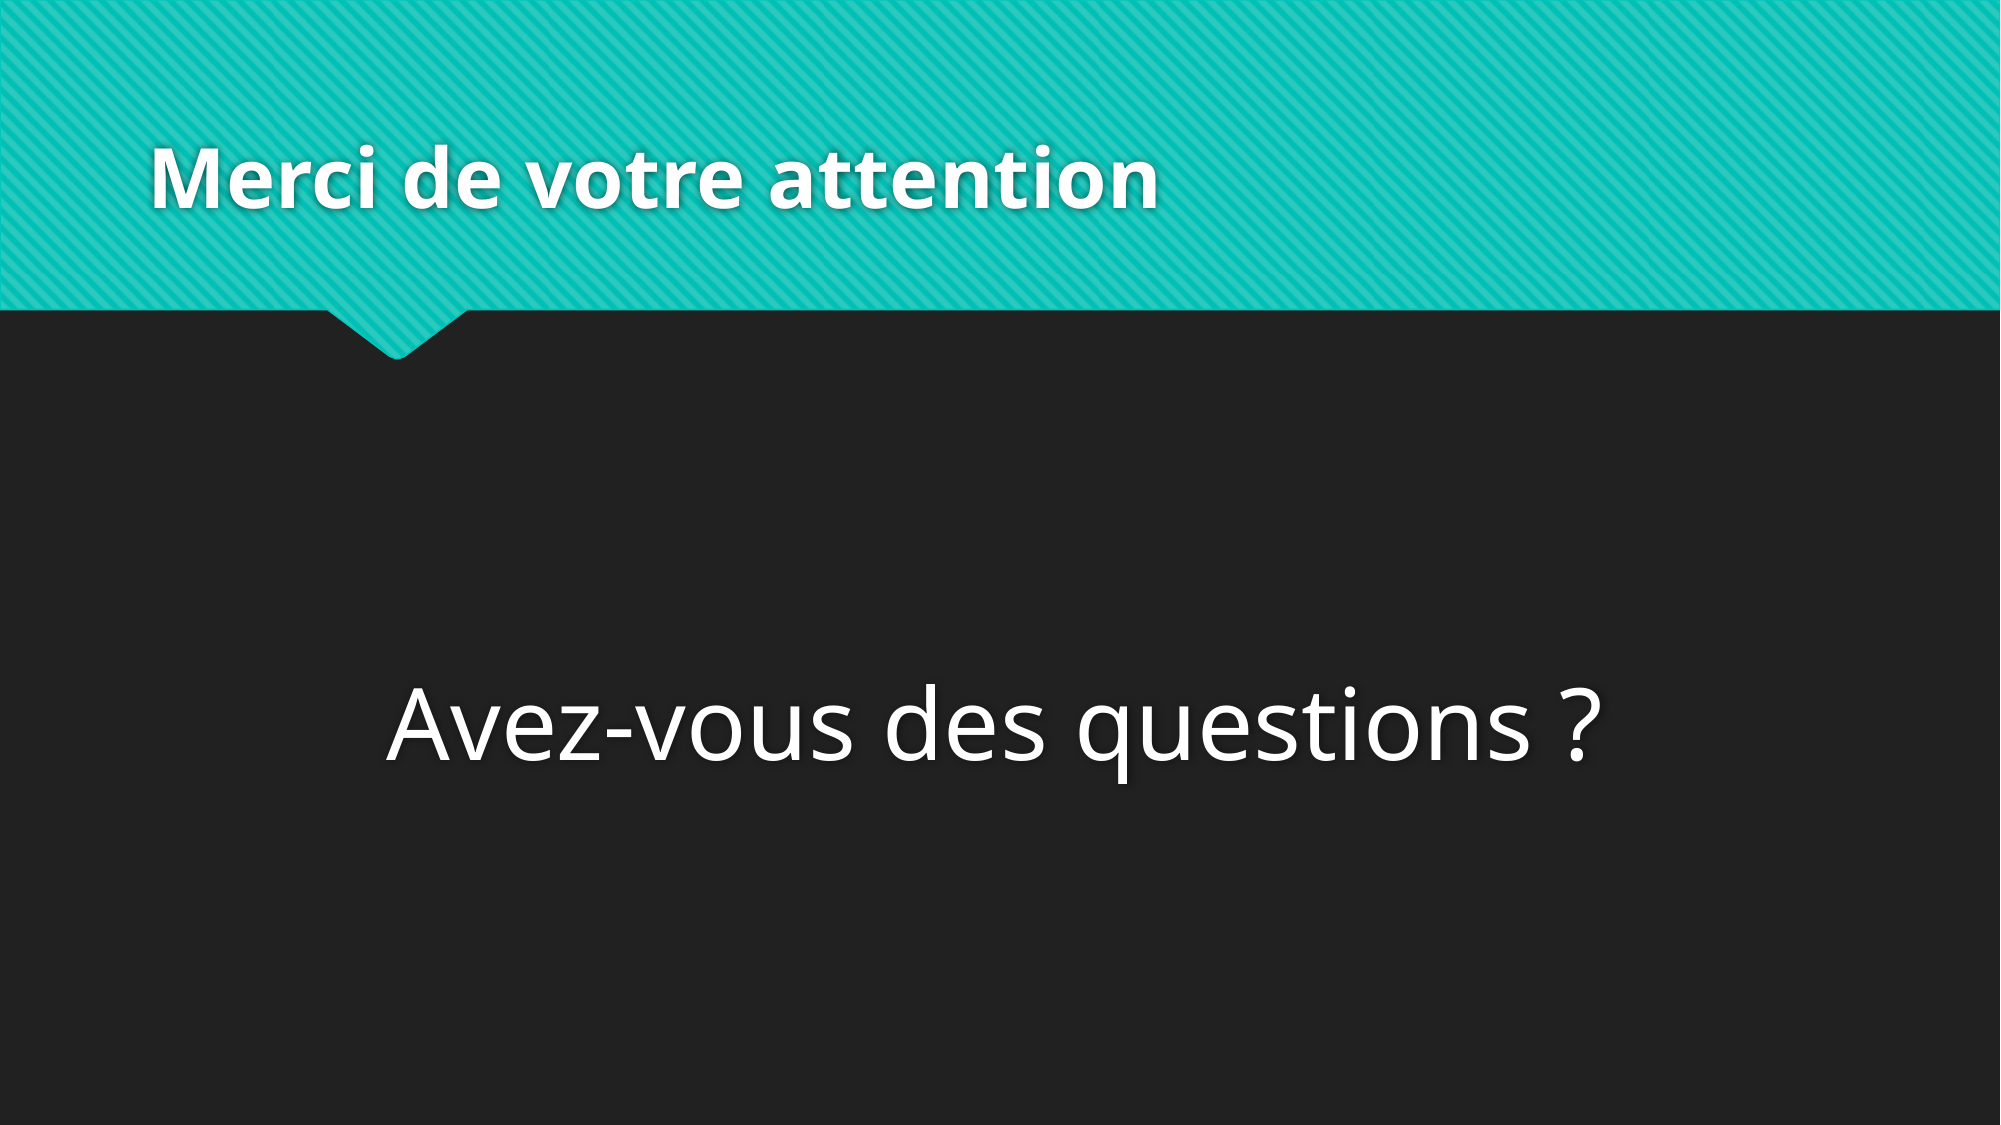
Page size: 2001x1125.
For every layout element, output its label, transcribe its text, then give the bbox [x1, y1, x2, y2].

list Avez-vous des questions ? [129, 422, 1862, 1019]
title Merci de votre attention [132, 73, 1868, 233]
